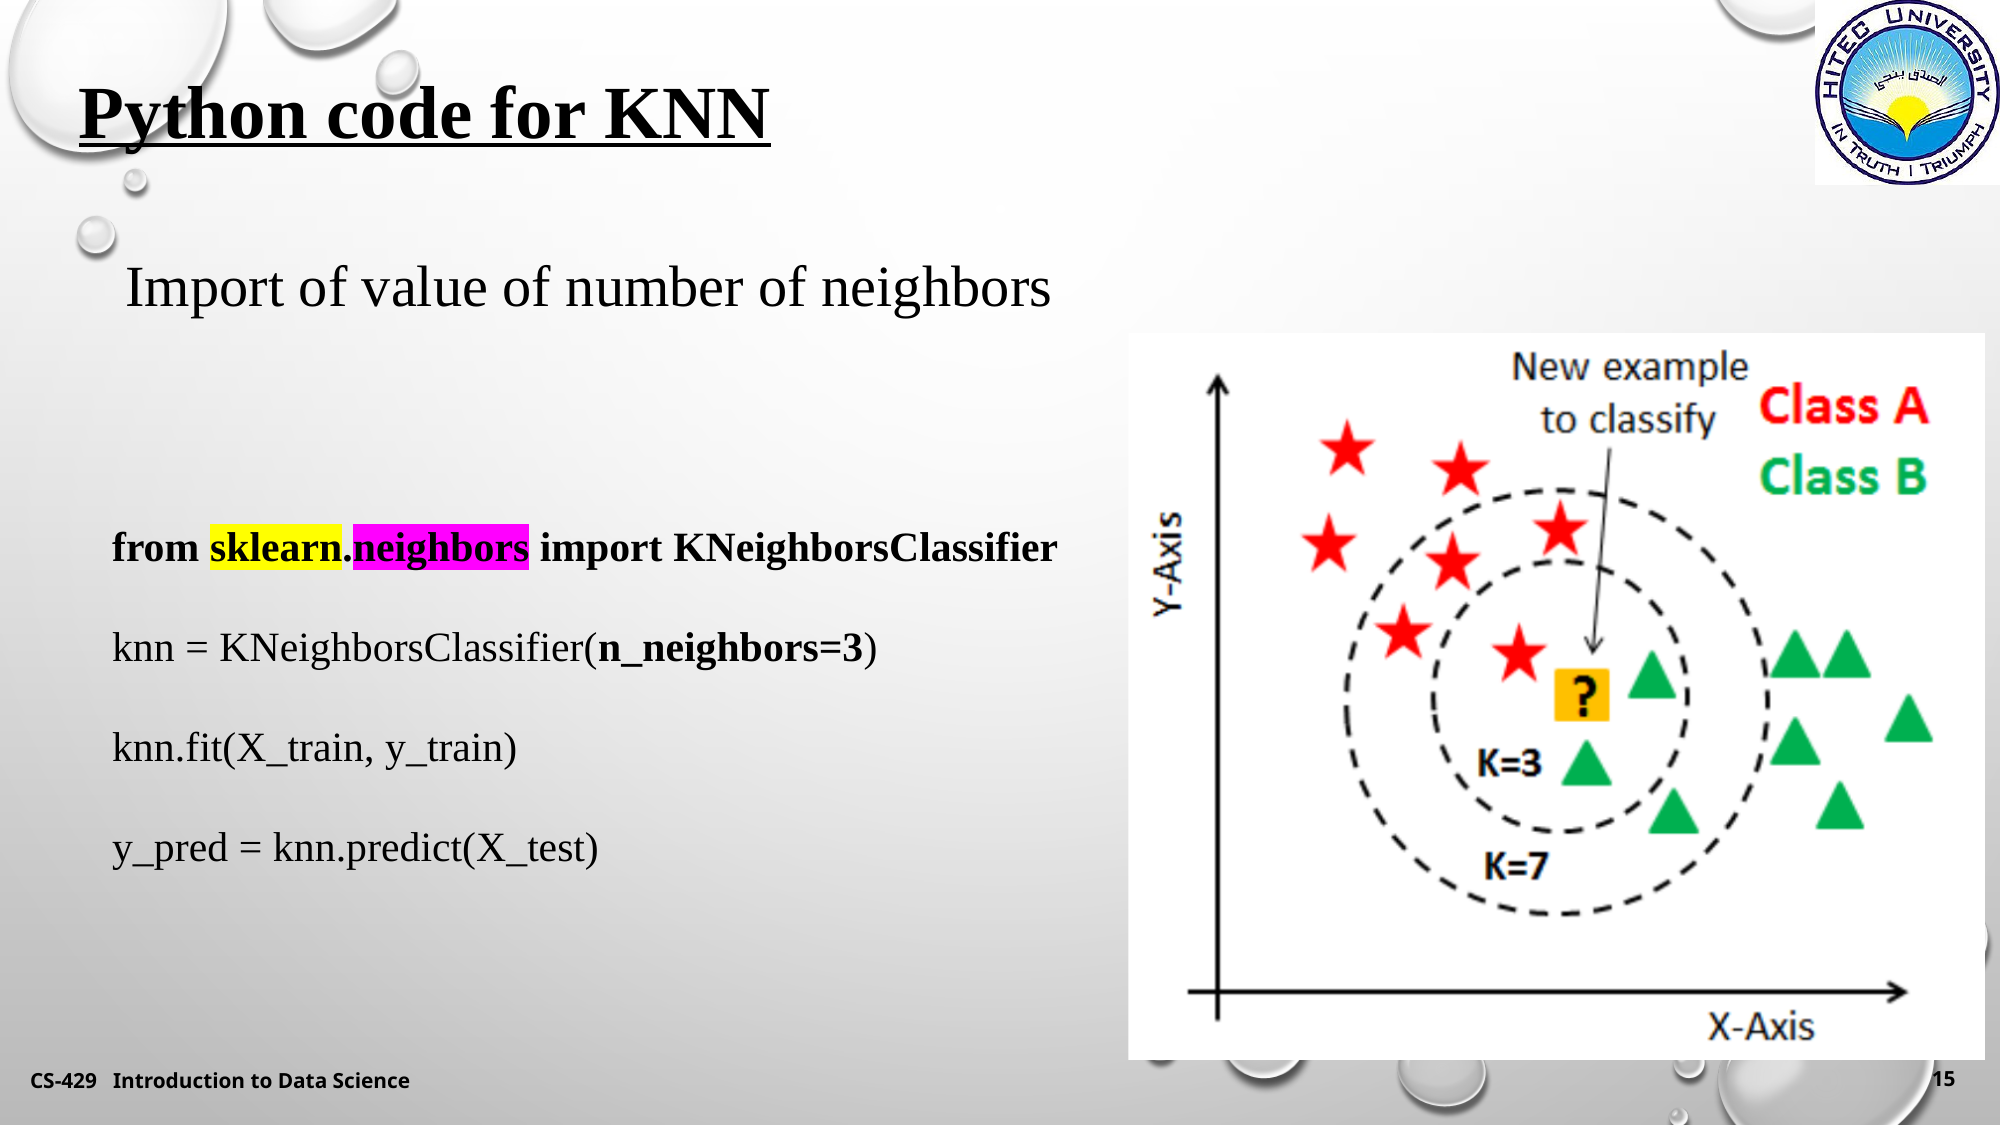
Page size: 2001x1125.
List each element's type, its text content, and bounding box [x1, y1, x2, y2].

picture [0, 0, 2000, 1125]
text_box Python code for KNN [64, 56, 1809, 162]
slide_number 15 [1845, 1069, 1971, 1110]
footer CS-429 Introduction to Data Science [15, 1050, 1110, 1110]
text_box from sklearn.neighbors import KNeighborsClassifier knn = KNeighborsClassifier(n_neighbors=3) knn.fit(X_train, y_train) y_pred = knn.predict(X_test) [97, 512, 1110, 878]
text_box Import of value of number of neighbors [110, 241, 1918, 326]
